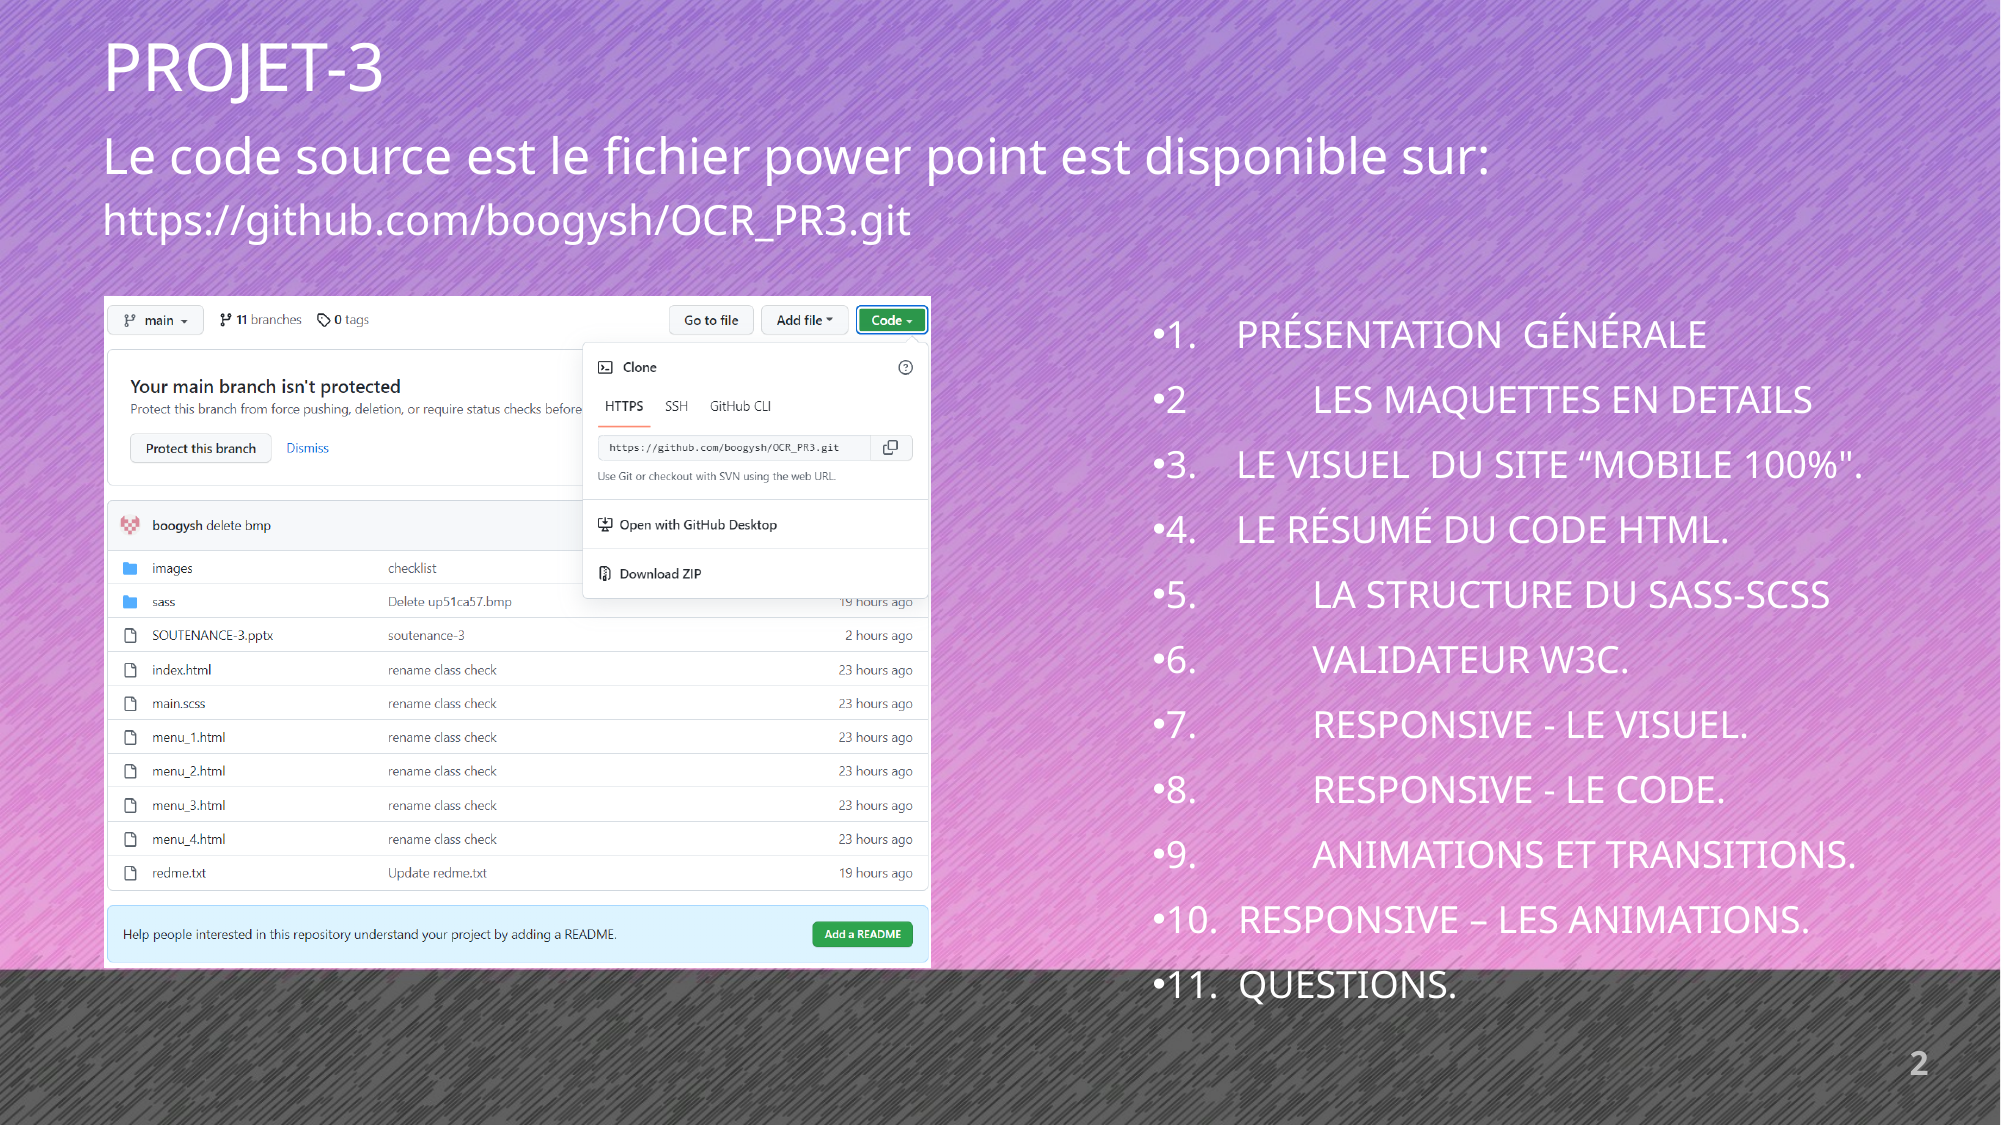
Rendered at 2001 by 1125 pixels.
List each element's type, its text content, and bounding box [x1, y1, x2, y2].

text_box PROJET-3 [87, 17, 506, 112]
text_box https://github.com/boogysh/OCR_PR3.git [87, 186, 1057, 251]
text_box 1. Présentation Générale 2 Les maquettes en details 3. Le visuel du site “mobile 100%". 4. Le résumé du code html. 5. La structure du sass-scss 6. Validateur W3C. 7. Responsive - le visuel. 8. Responsive - le code. 9. Animations et transitions. 10. Responsive – les animations. 11. Questions. [1137, 303, 2000, 1125]
picture [0, 0, 2001, 1125]
text_box Le code source est le fichier power point est disponible sur: [87, 116, 1640, 192]
